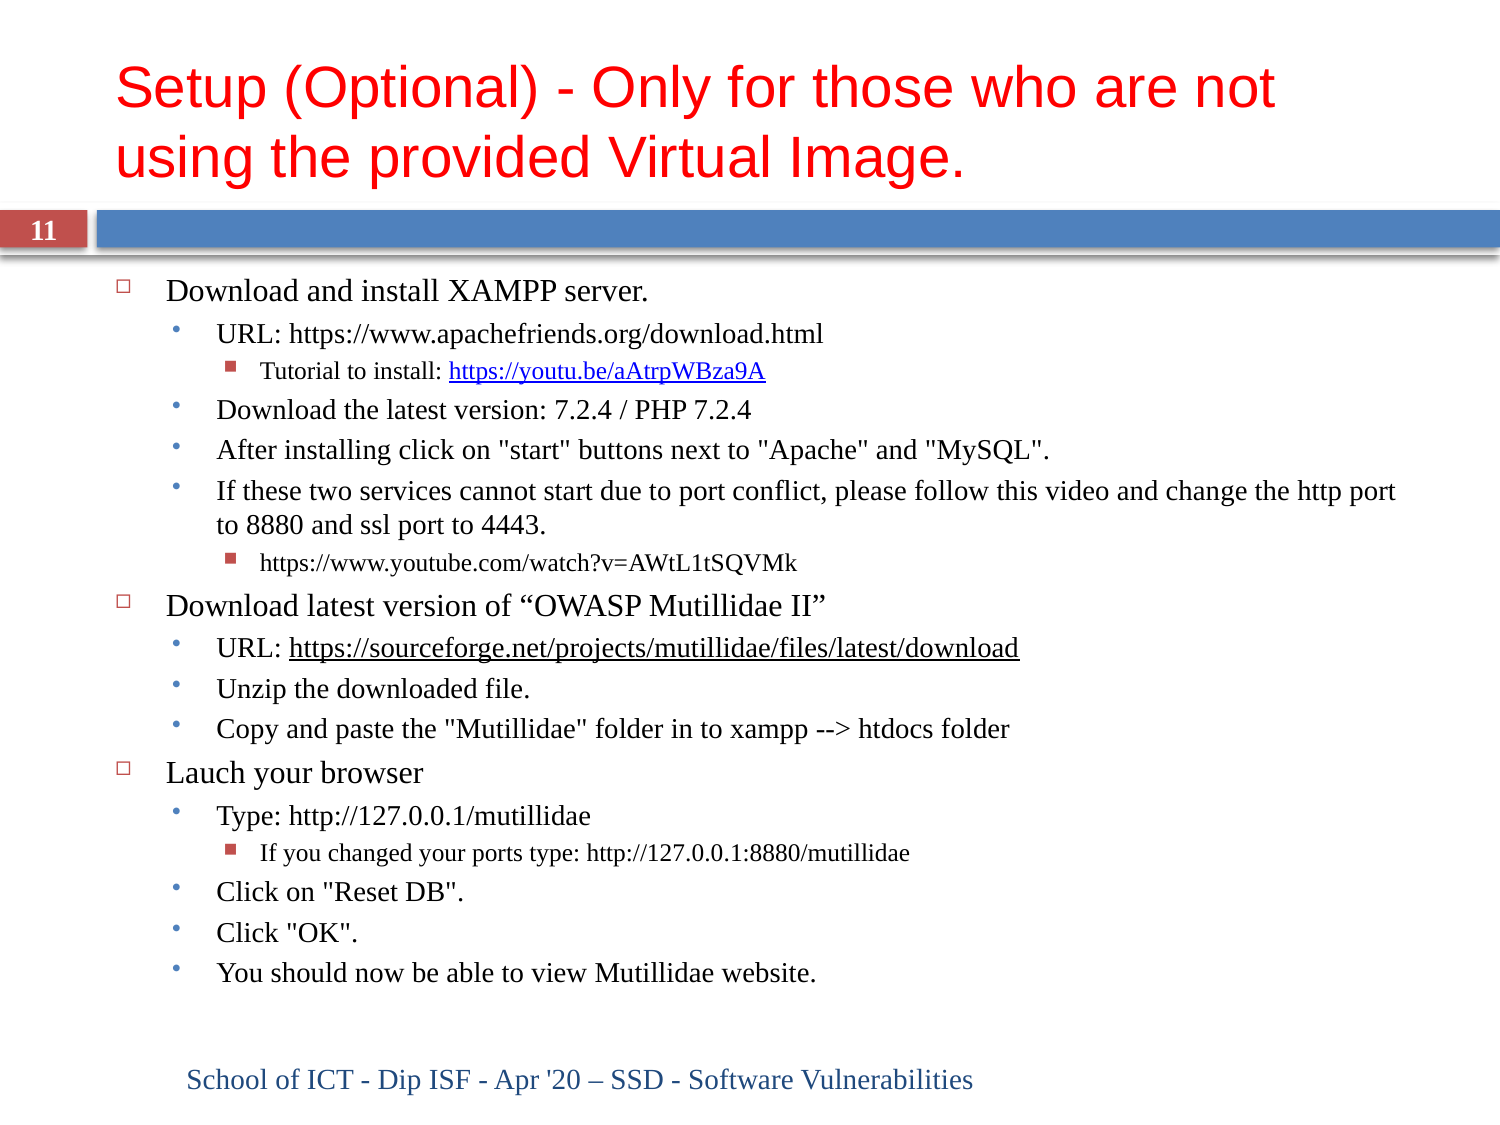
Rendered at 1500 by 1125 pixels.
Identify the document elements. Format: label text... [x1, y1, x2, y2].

list Download and install XAMPP server. URL: https://www.apachefriends.org/download.html Tutorial to install: https://youtu.be/aAtrpWBza9A Download the latest version: 7.2.4 / PHP 7.2.4 After installing click on "start" buttons next to "Apache" and "MySQL". If these two services cannot start due to port conflict, please follow this video and change the http port to 8880 and ssl port to 4443. https://www.youtube.com/watch?v=AWtL1tSQVMk Download latest version of “OWASP Mutillidae II” URL: https://sourceforge.net/projects/mutillidae/files/latest/download Unzip the downloaded file. Copy and paste the "Mutillidae" folder in to xampp --> htdocs folder Lauch your browser Type: http://127.0.0.1/mutillidae If you changed your ports type: http://127.0.0.1:8880/mutillidae Click on "Reset DB". Click "OK". You should now be able to view Mutillidae website. [100, 262, 1438, 1000]
title Setup (Optional) - Only for those who are not using the provided Virtual Image. [100, 37, 1438, 200]
footer School of ICT - Dip ISF - Apr '20 – SSD - Software Vulnerabilities [99, 1048, 990, 1108]
slide_number 11 [0, 208, 88, 249]
